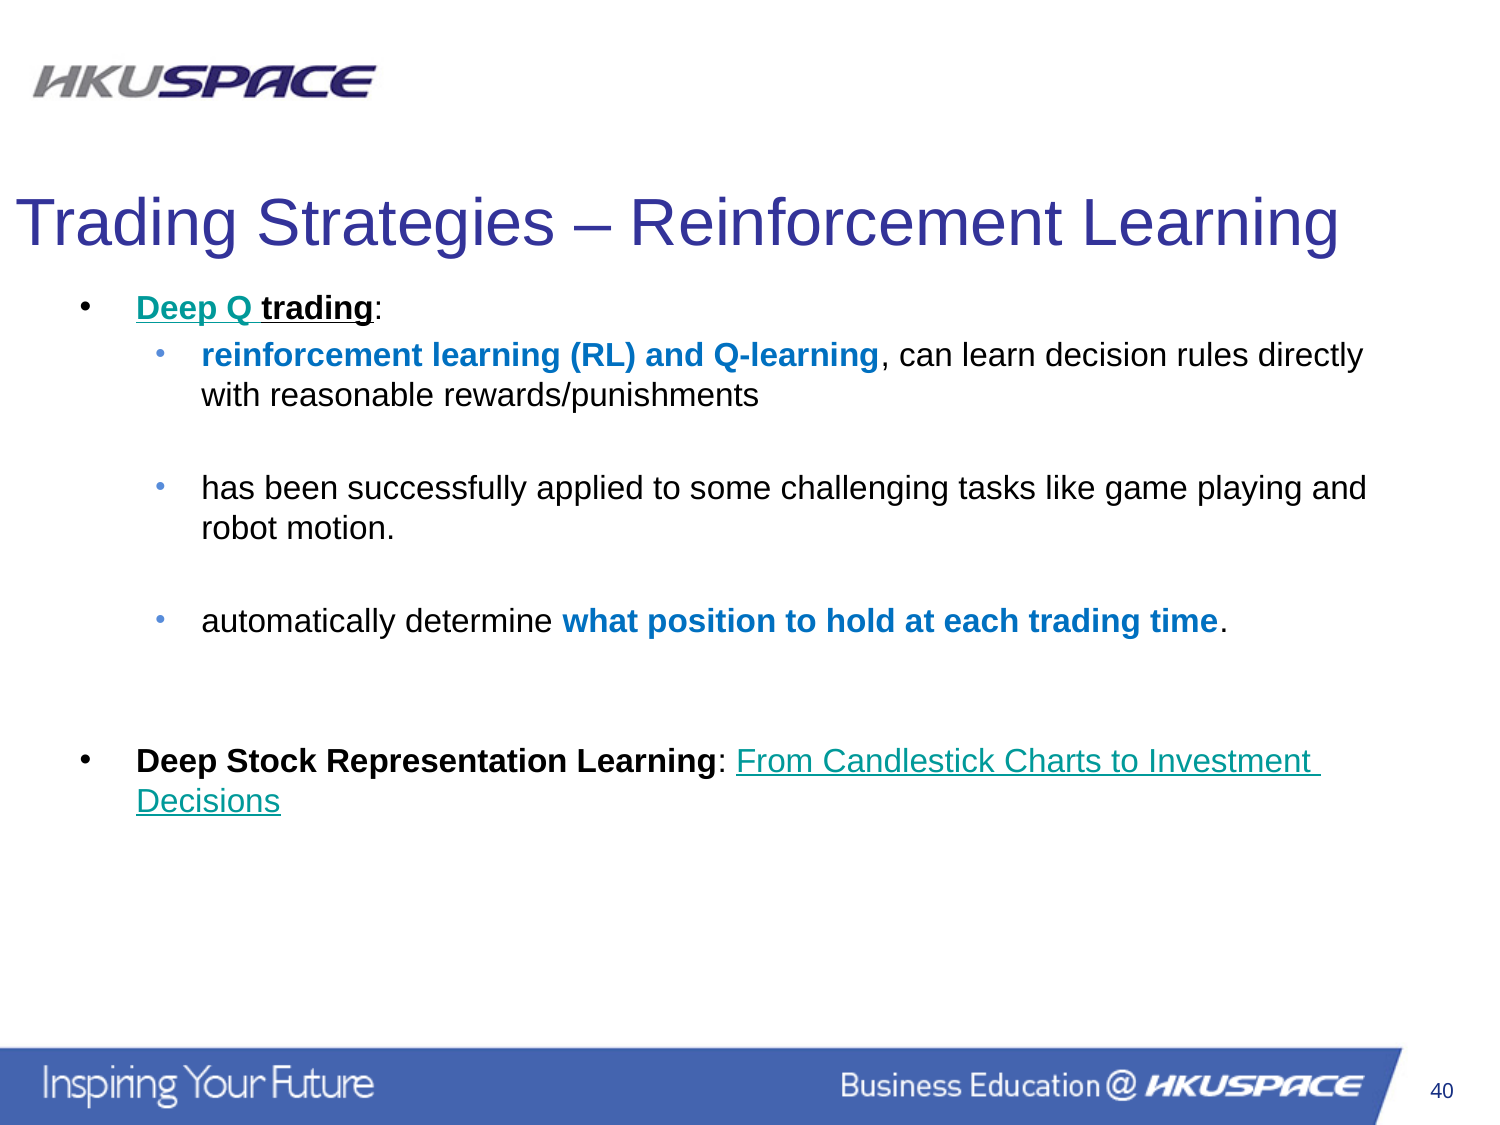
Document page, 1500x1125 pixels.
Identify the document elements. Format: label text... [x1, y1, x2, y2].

text_box Deep Q trading: reinforcement learning (RL) and Q-learning, can learn decision rules directly with reasonable rewards/punishments has been successfully applied to some challenging tasks like game playing and robot motion. automatically determine what position to hold at each trading time. Deep Stock Representation Learning: From Candlestick Charts to Investment Decisions [64, 278, 1436, 1047]
picture [0, 0, 1500, 1125]
title Trading Strategies – Reinforcement Learning [0, 101, 1483, 266]
slide_number 40 [1415, 1070, 1499, 1125]
